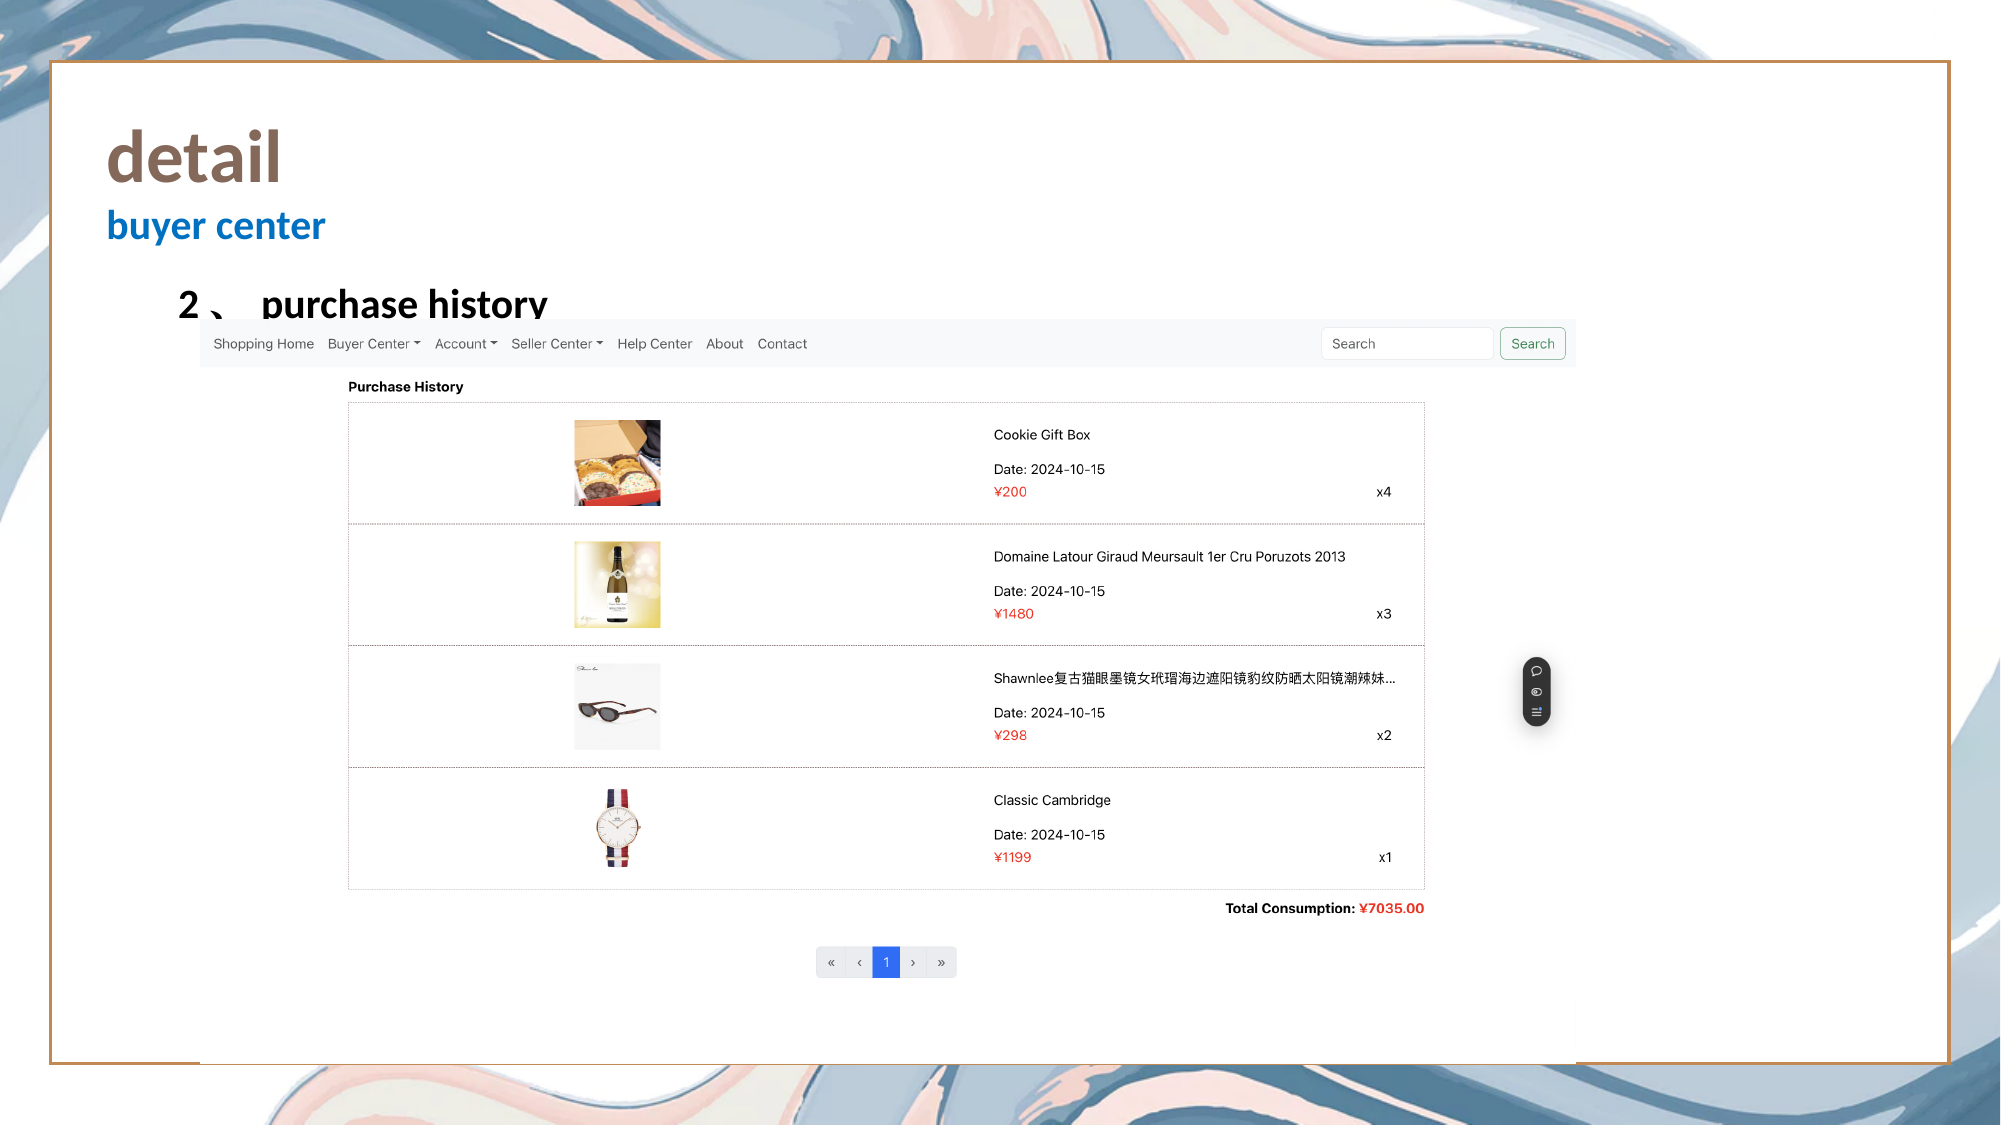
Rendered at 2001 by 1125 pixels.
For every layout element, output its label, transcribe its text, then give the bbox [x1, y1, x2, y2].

picture [0, 0, 2001, 1125]
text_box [163, 254, 1786, 890]
text_box [50, 61, 1950, 1064]
text_box detail buyer center [91, 100, 633, 305]
